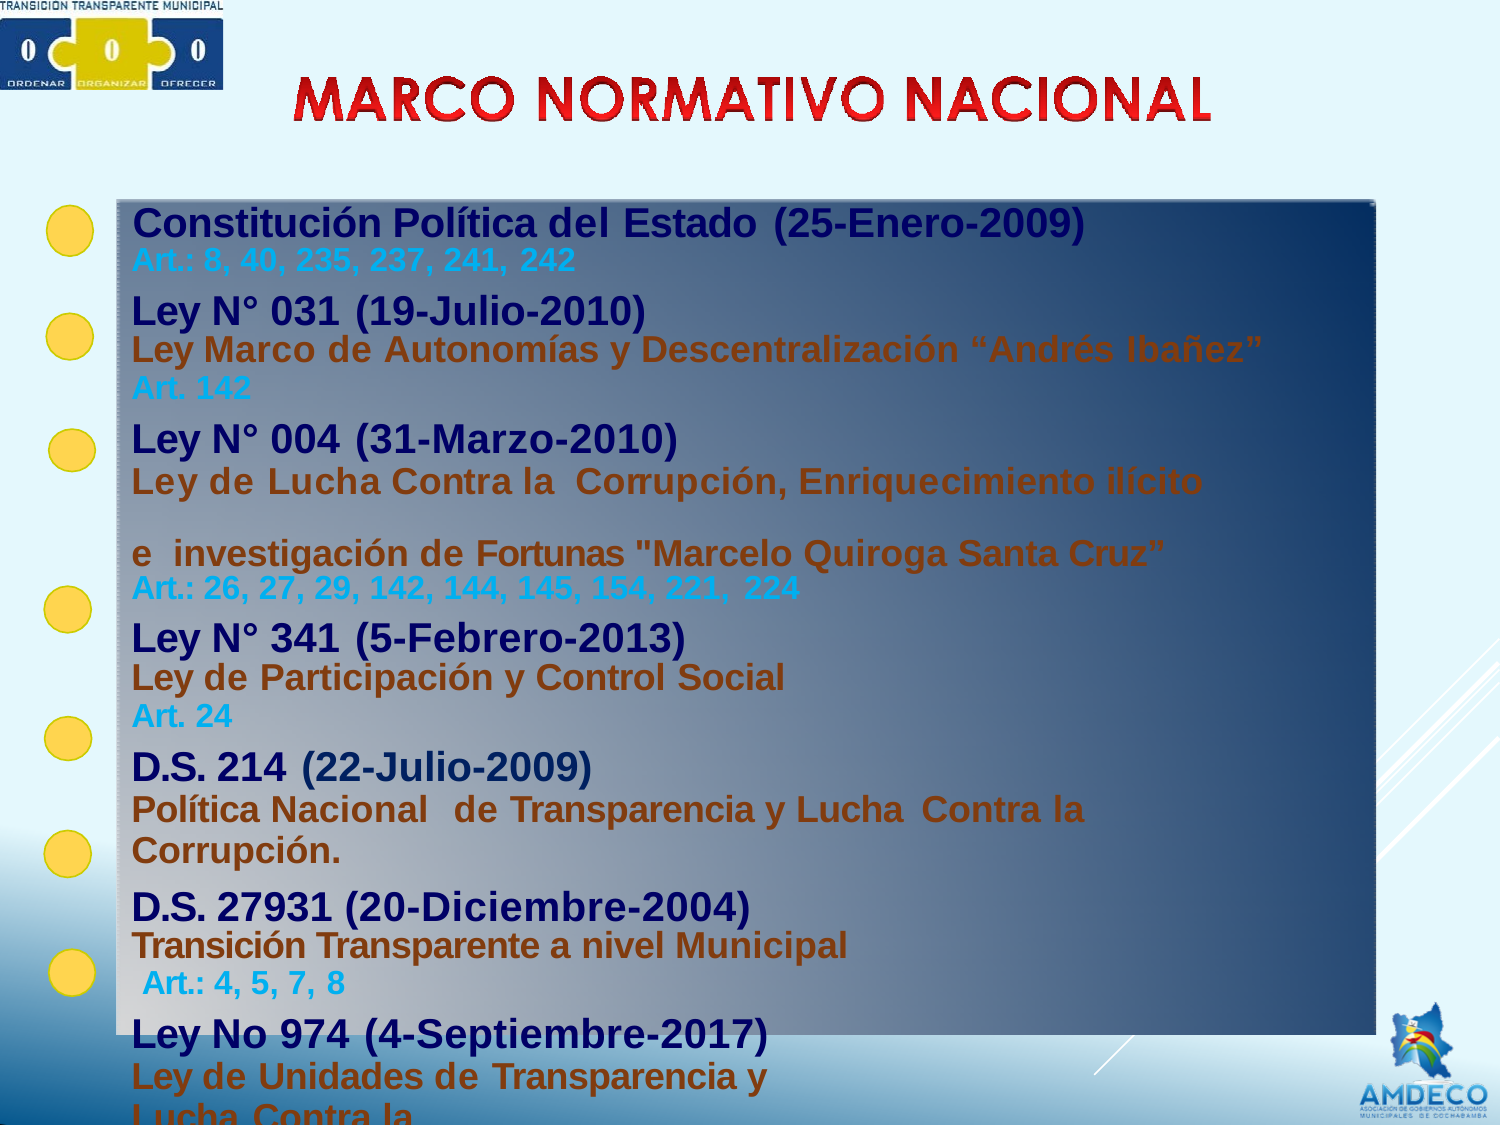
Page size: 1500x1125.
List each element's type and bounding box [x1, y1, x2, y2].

text_box [47, 947, 97, 998]
text_box [45, 204, 95, 258]
text_box [43, 585, 93, 634]
text_box [43, 715, 93, 762]
text_box [0, 0, 1500, 1125]
text_box [43, 829, 93, 879]
text_box [45, 312, 95, 361]
text_box [47, 428, 97, 473]
